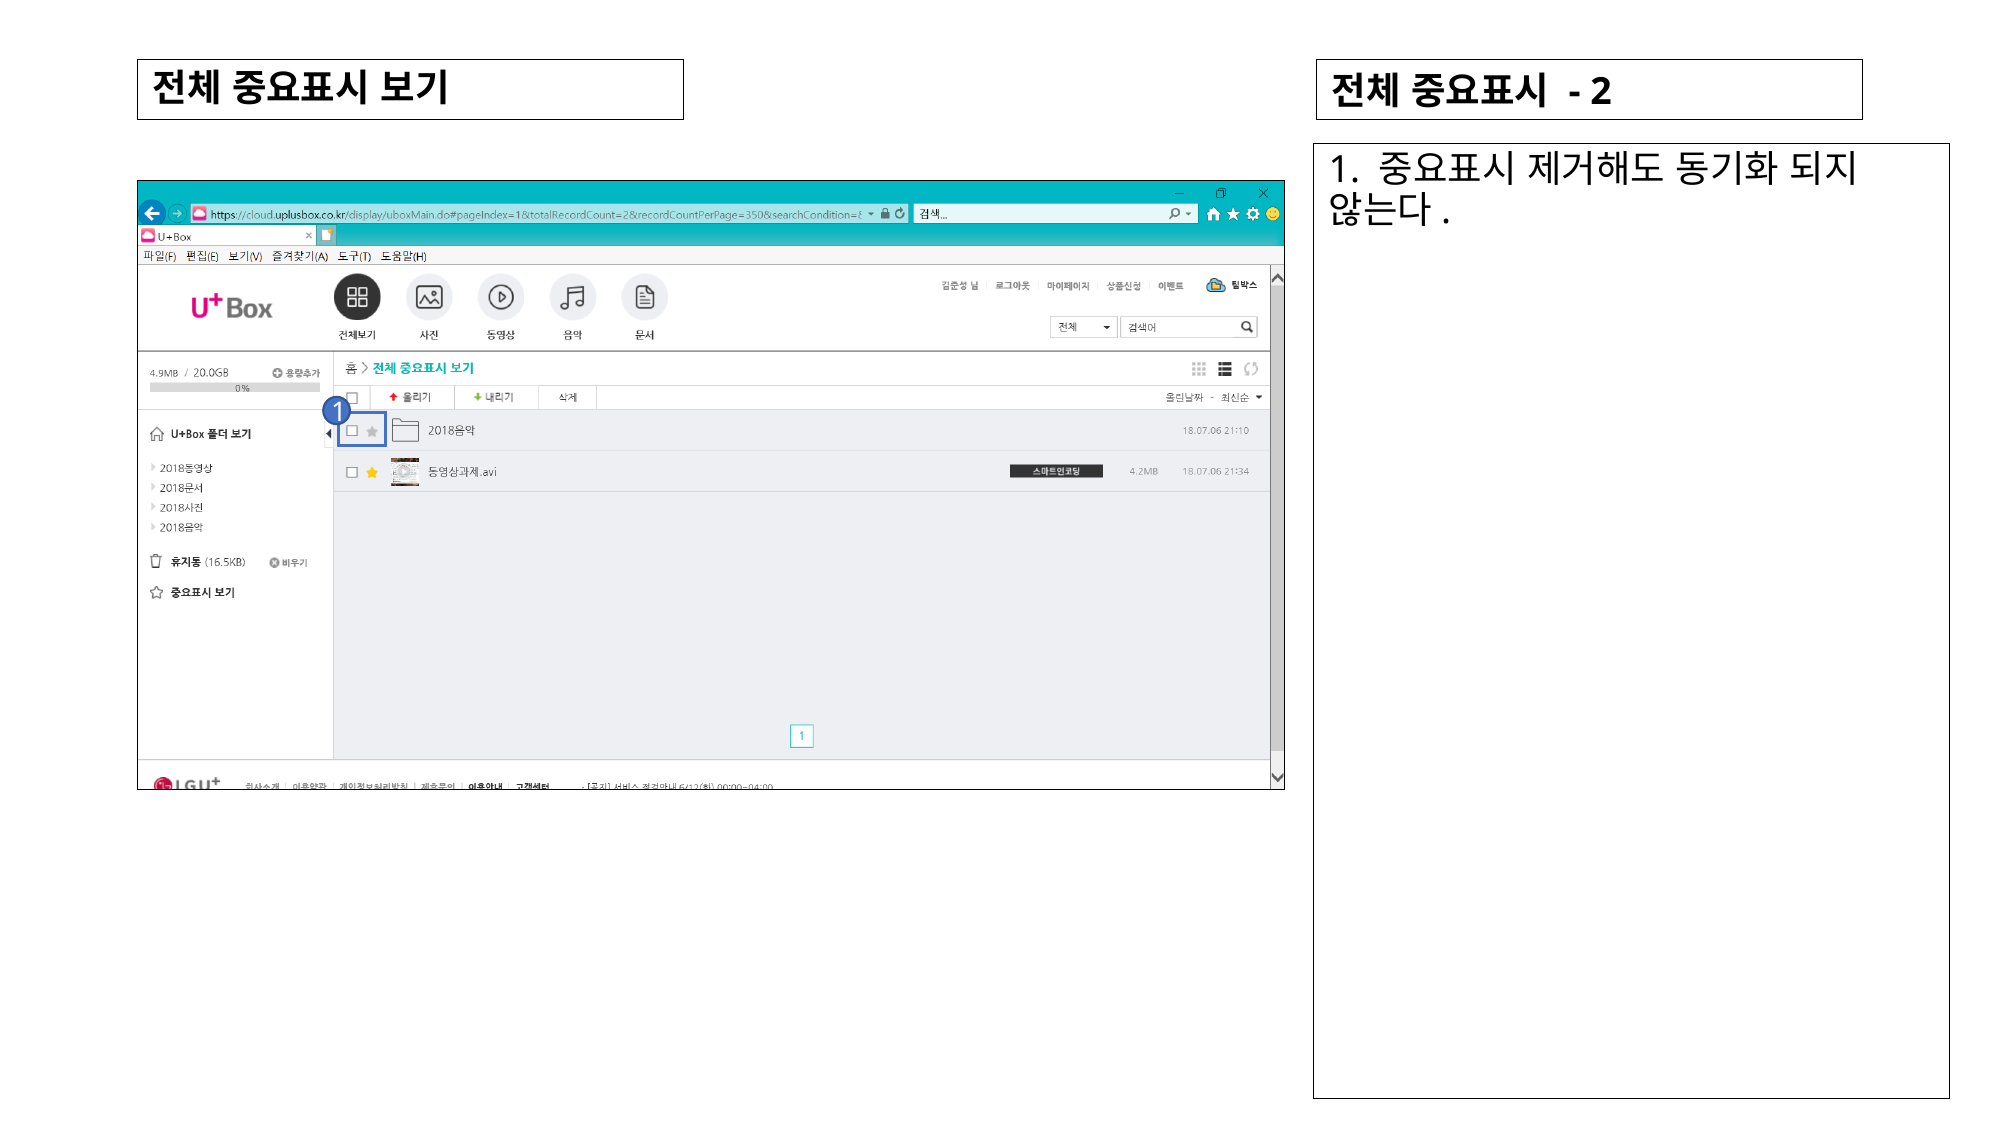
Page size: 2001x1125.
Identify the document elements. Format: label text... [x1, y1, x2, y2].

title 전체 중요표시 보기 [137, 59, 684, 120]
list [137, 180, 1285, 790]
list 1. 중요표시 제거해도 동기화 되지 않는다. [1313, 143, 1950, 1099]
list 전체 중요표시 - 2 [1316, 59, 1863, 120]
